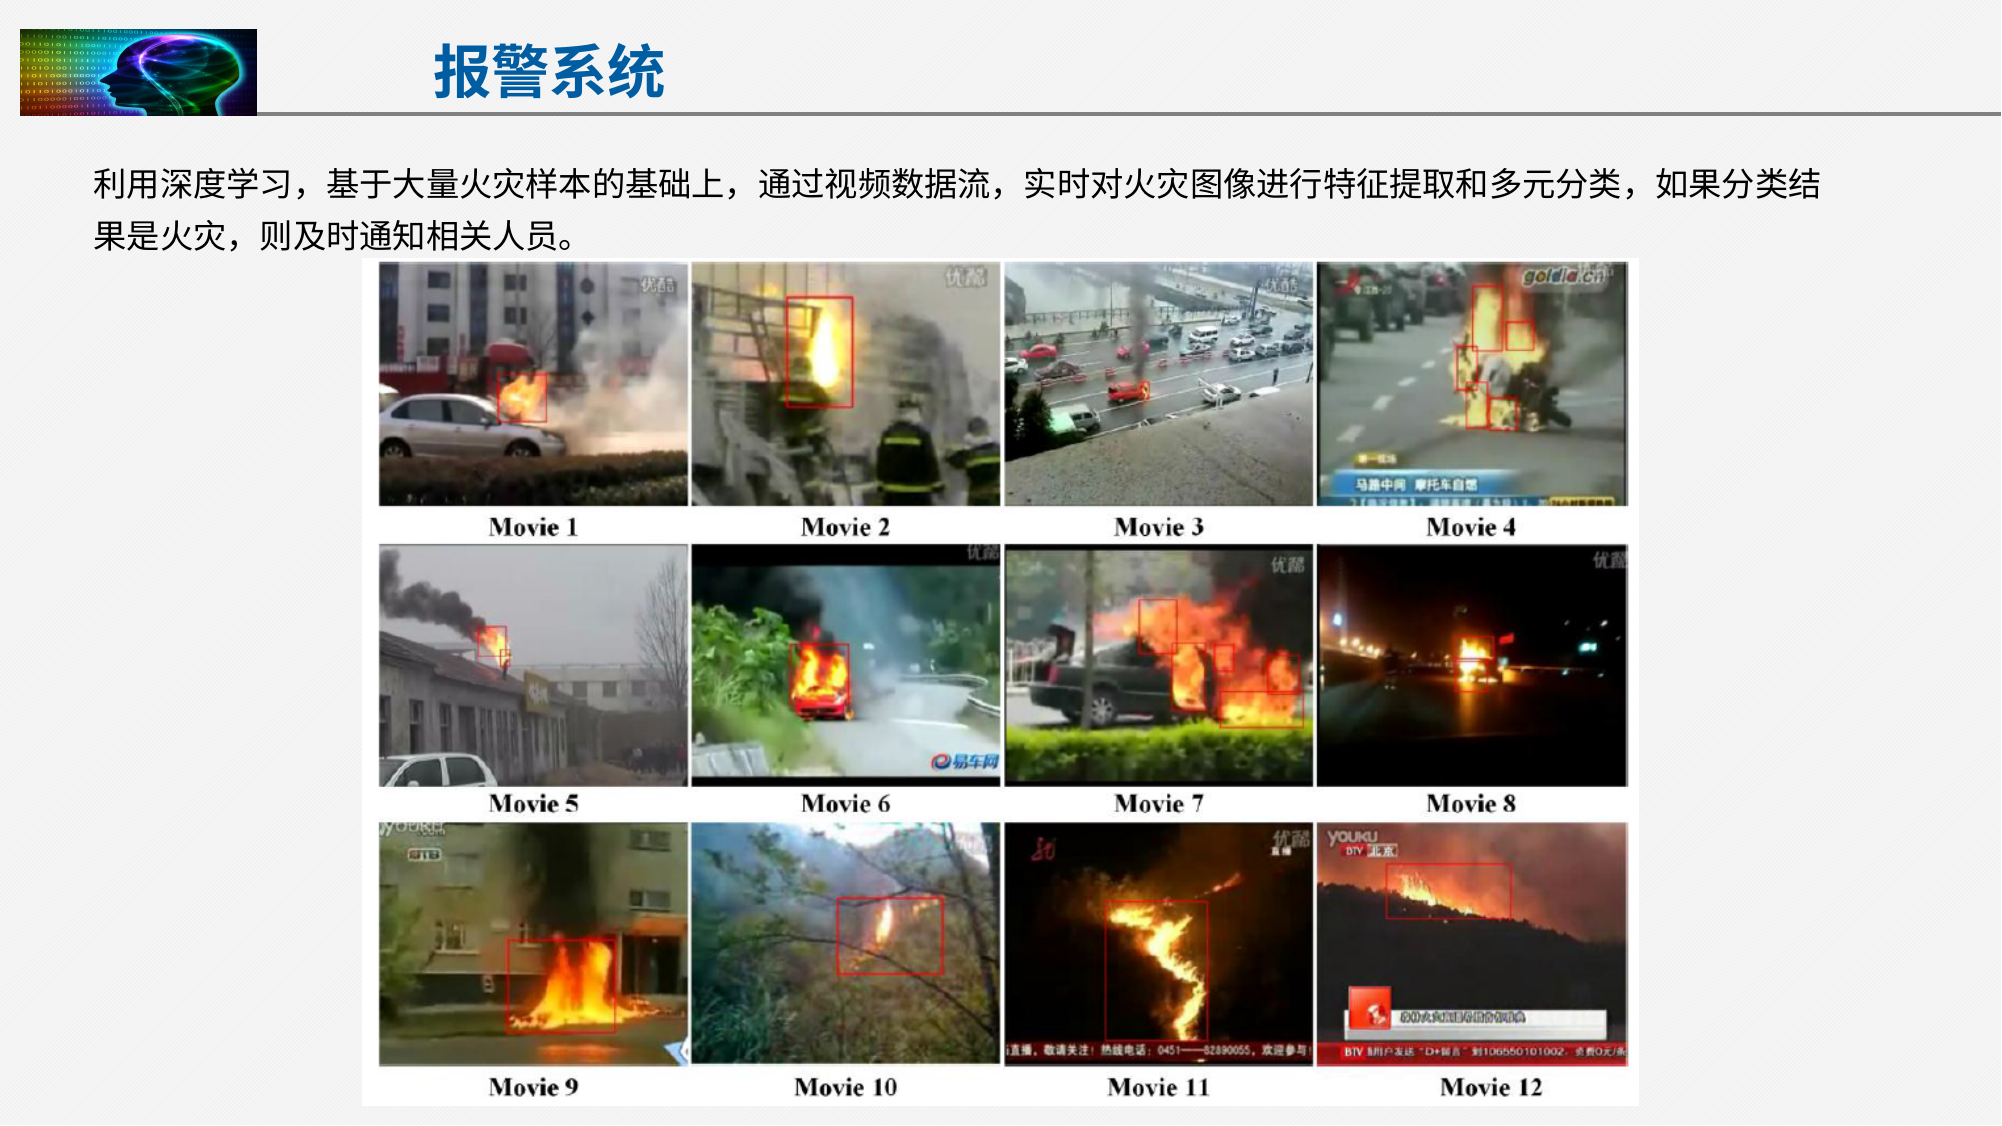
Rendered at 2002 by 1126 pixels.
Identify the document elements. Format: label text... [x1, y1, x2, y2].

picture [362, 257, 1639, 1107]
text_box 报警系统 [279, 27, 820, 113]
text_box 利用深度学习，基于大量火灾样本的基础上，通过视频数据流，实时对火灾图像进行特征提取和多元分类，如果分类结果是火灾，则及时通知相关人员。 [79, 144, 1856, 280]
picture [19, 29, 257, 116]
